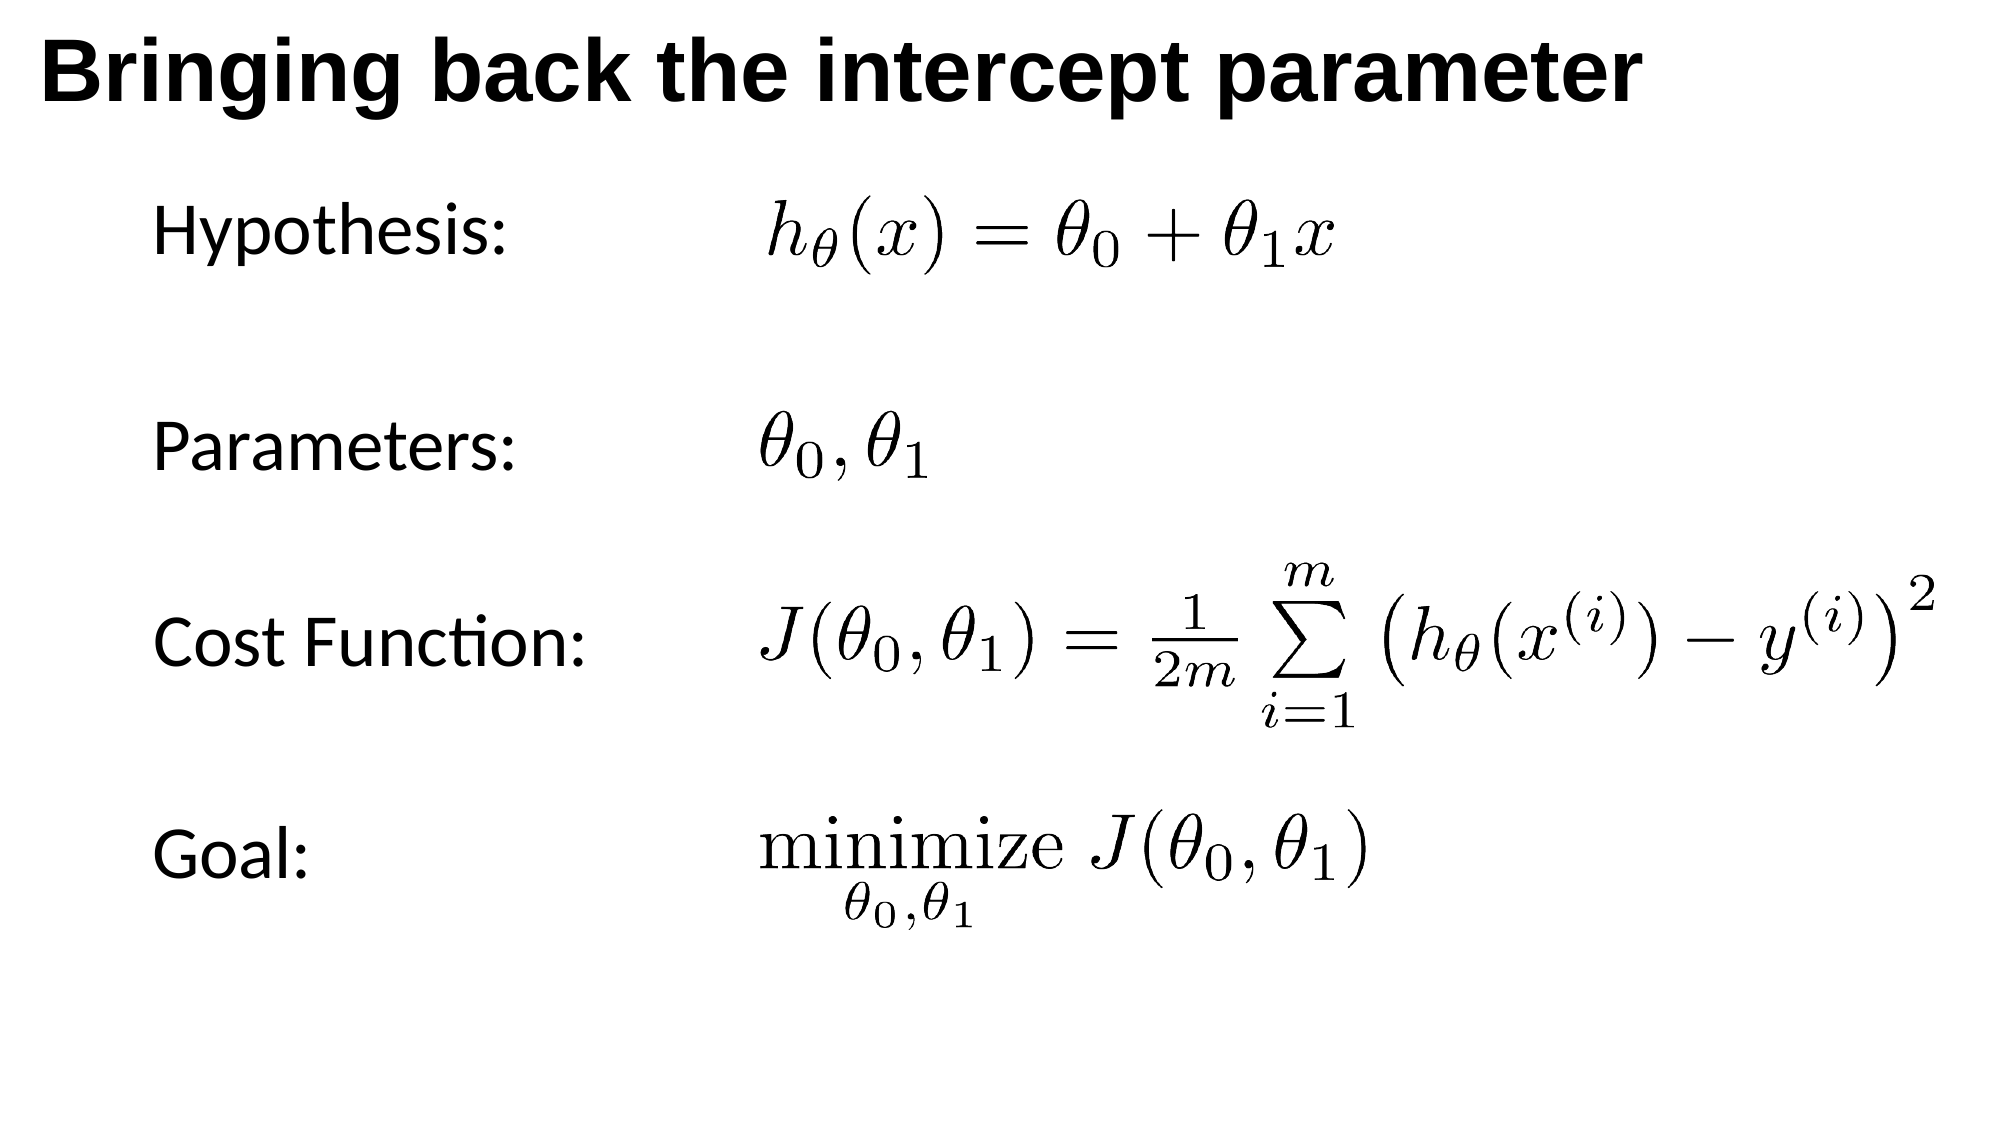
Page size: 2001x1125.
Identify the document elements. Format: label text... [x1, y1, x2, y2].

text_box Bringing back the intercept parameter [24, 4, 1662, 127]
text_box Cost Function: [138, 584, 605, 689]
text_box Parameters: [137, 388, 534, 493]
picture [760, 809, 1366, 930]
text_box Hypothesis: [138, 172, 525, 277]
text_box Goal: [137, 796, 327, 902]
picture [760, 410, 927, 482]
picture [760, 562, 1934, 728]
picture [768, 195, 1334, 275]
